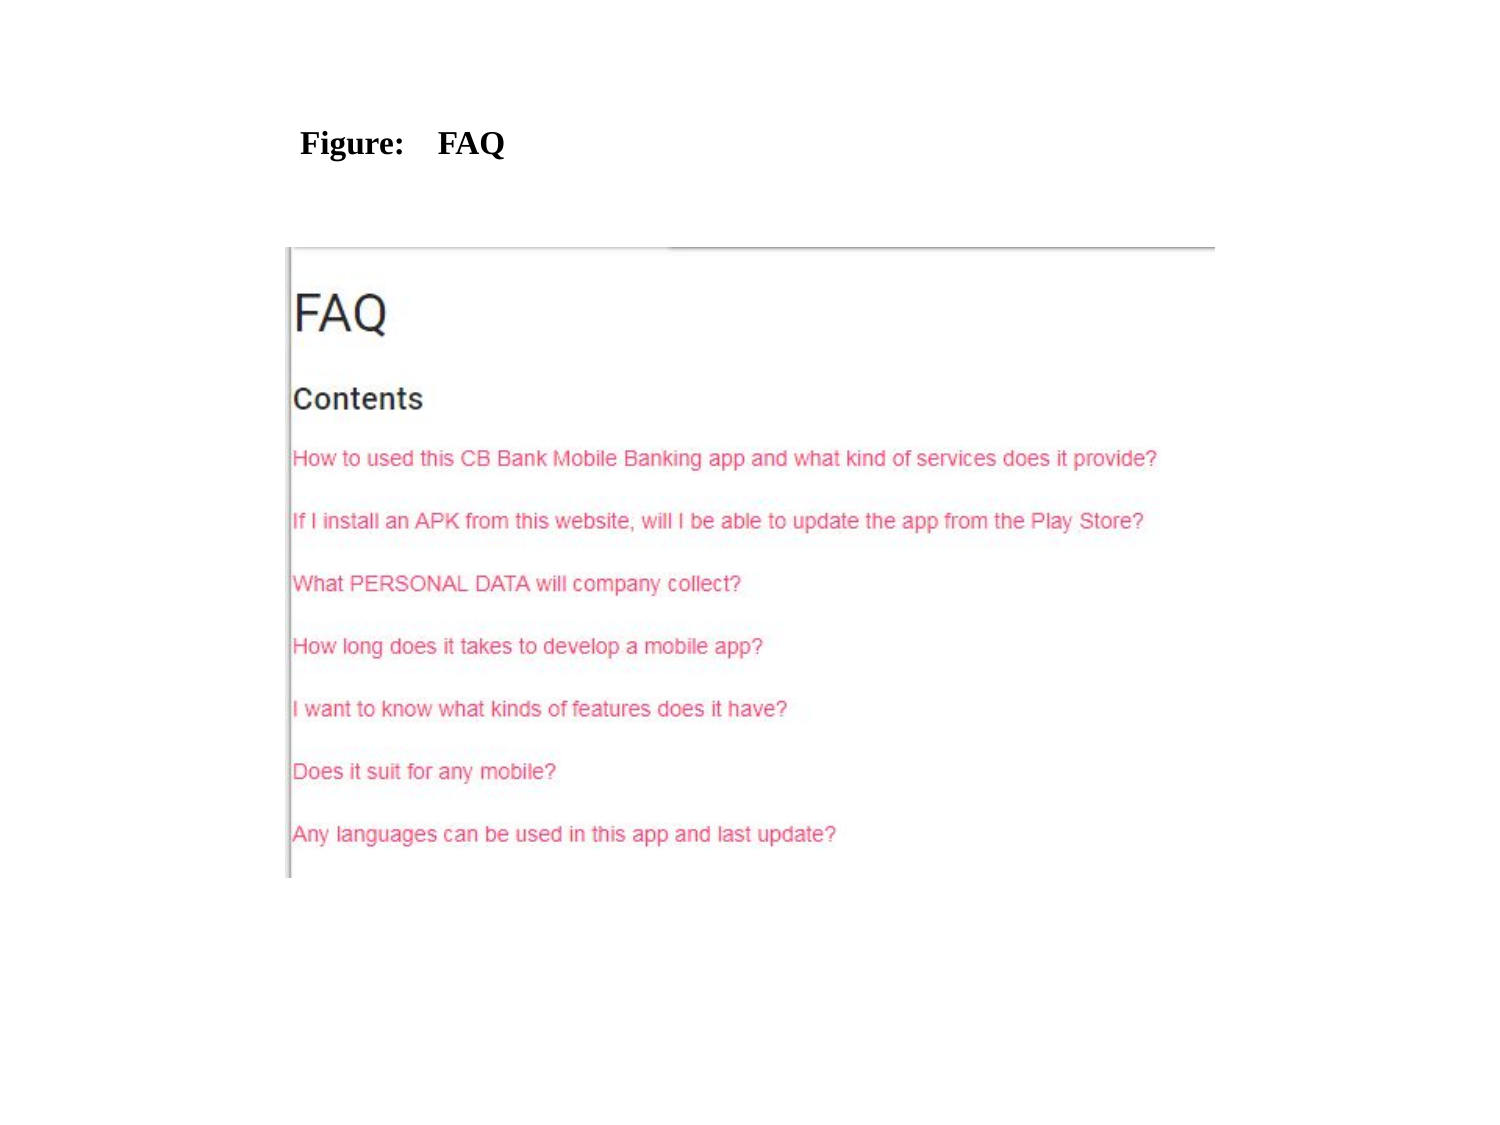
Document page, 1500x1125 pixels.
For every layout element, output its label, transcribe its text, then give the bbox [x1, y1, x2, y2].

picture [284, 247, 1216, 878]
title Figure: FAQ [285, 99, 761, 183]
